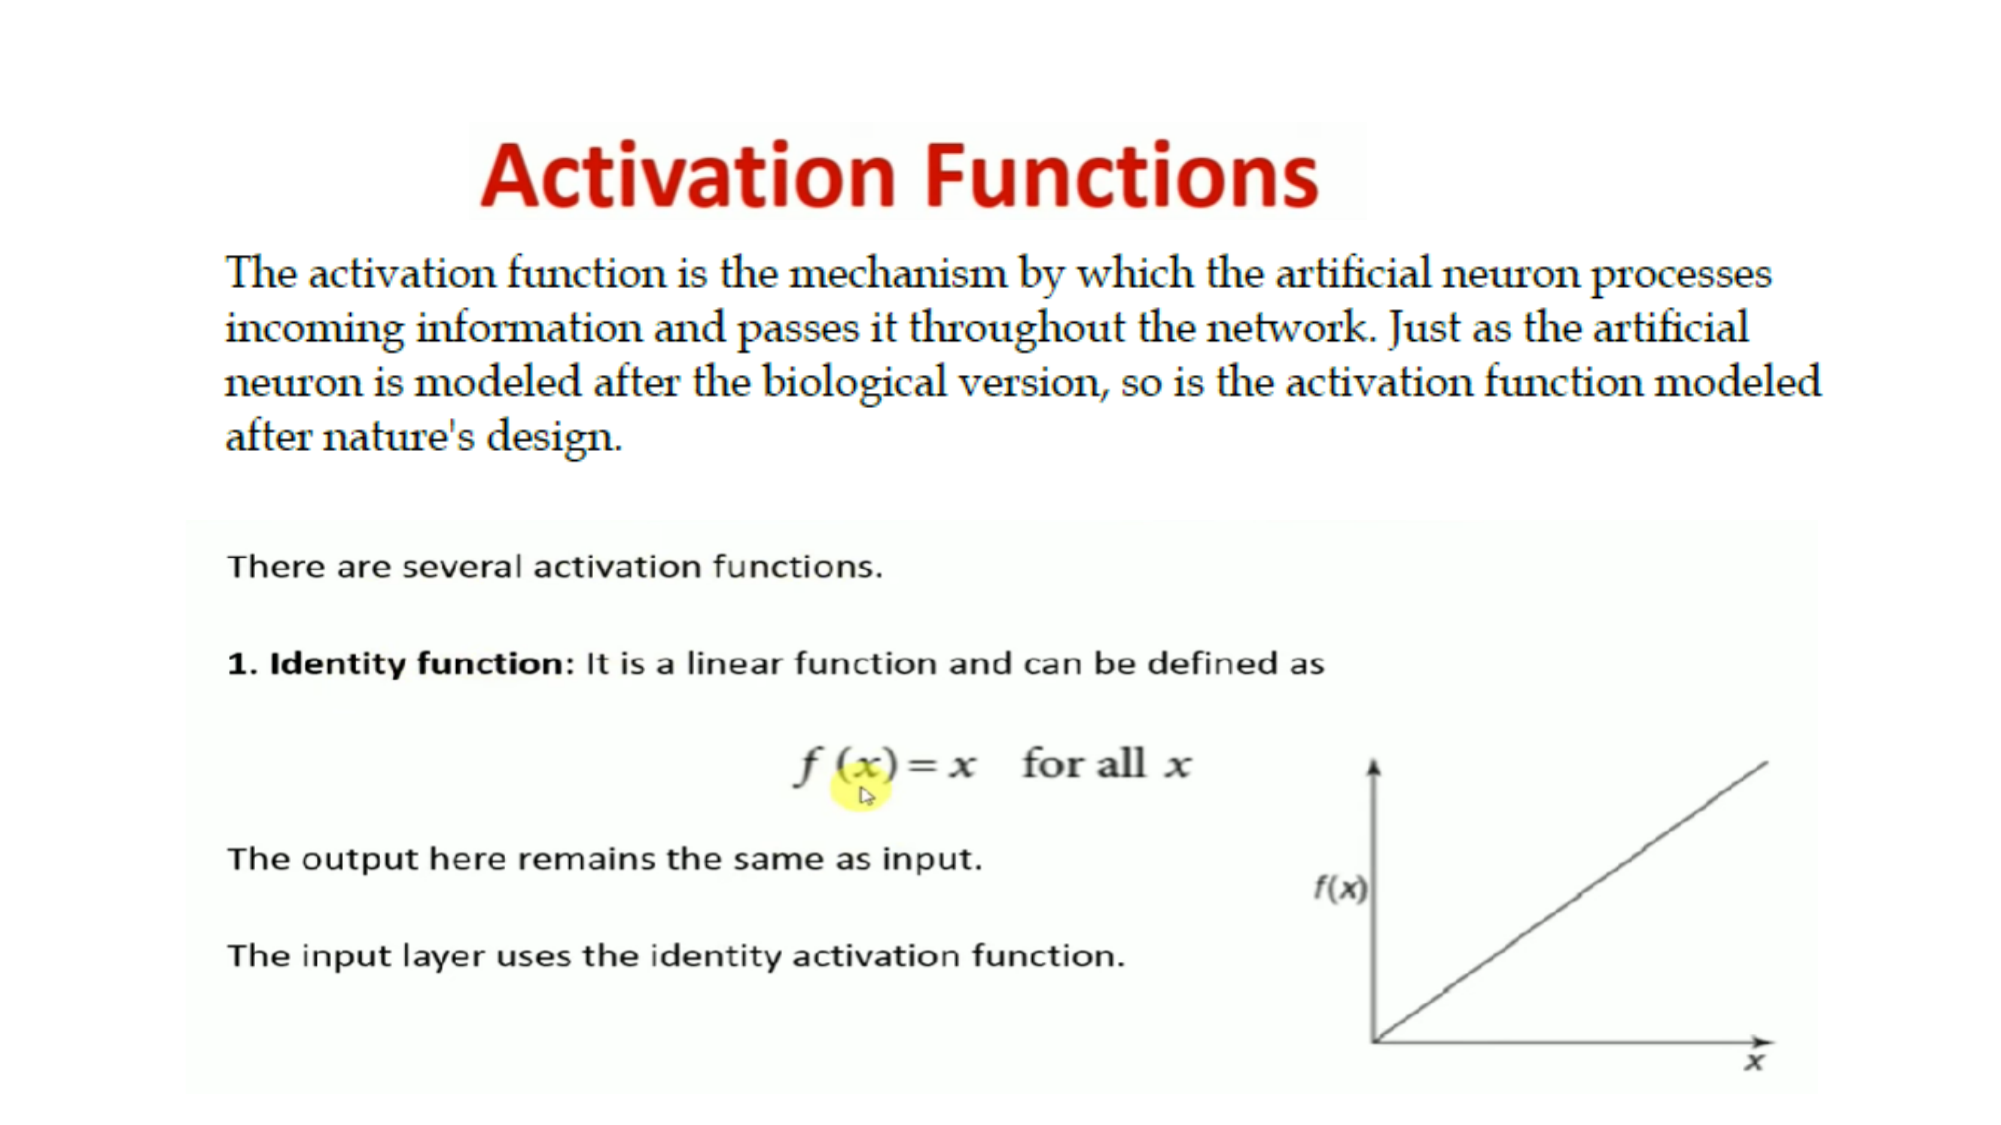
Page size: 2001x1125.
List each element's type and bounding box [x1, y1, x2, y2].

list [182, 520, 1818, 1094]
picture [182, 122, 1847, 494]
